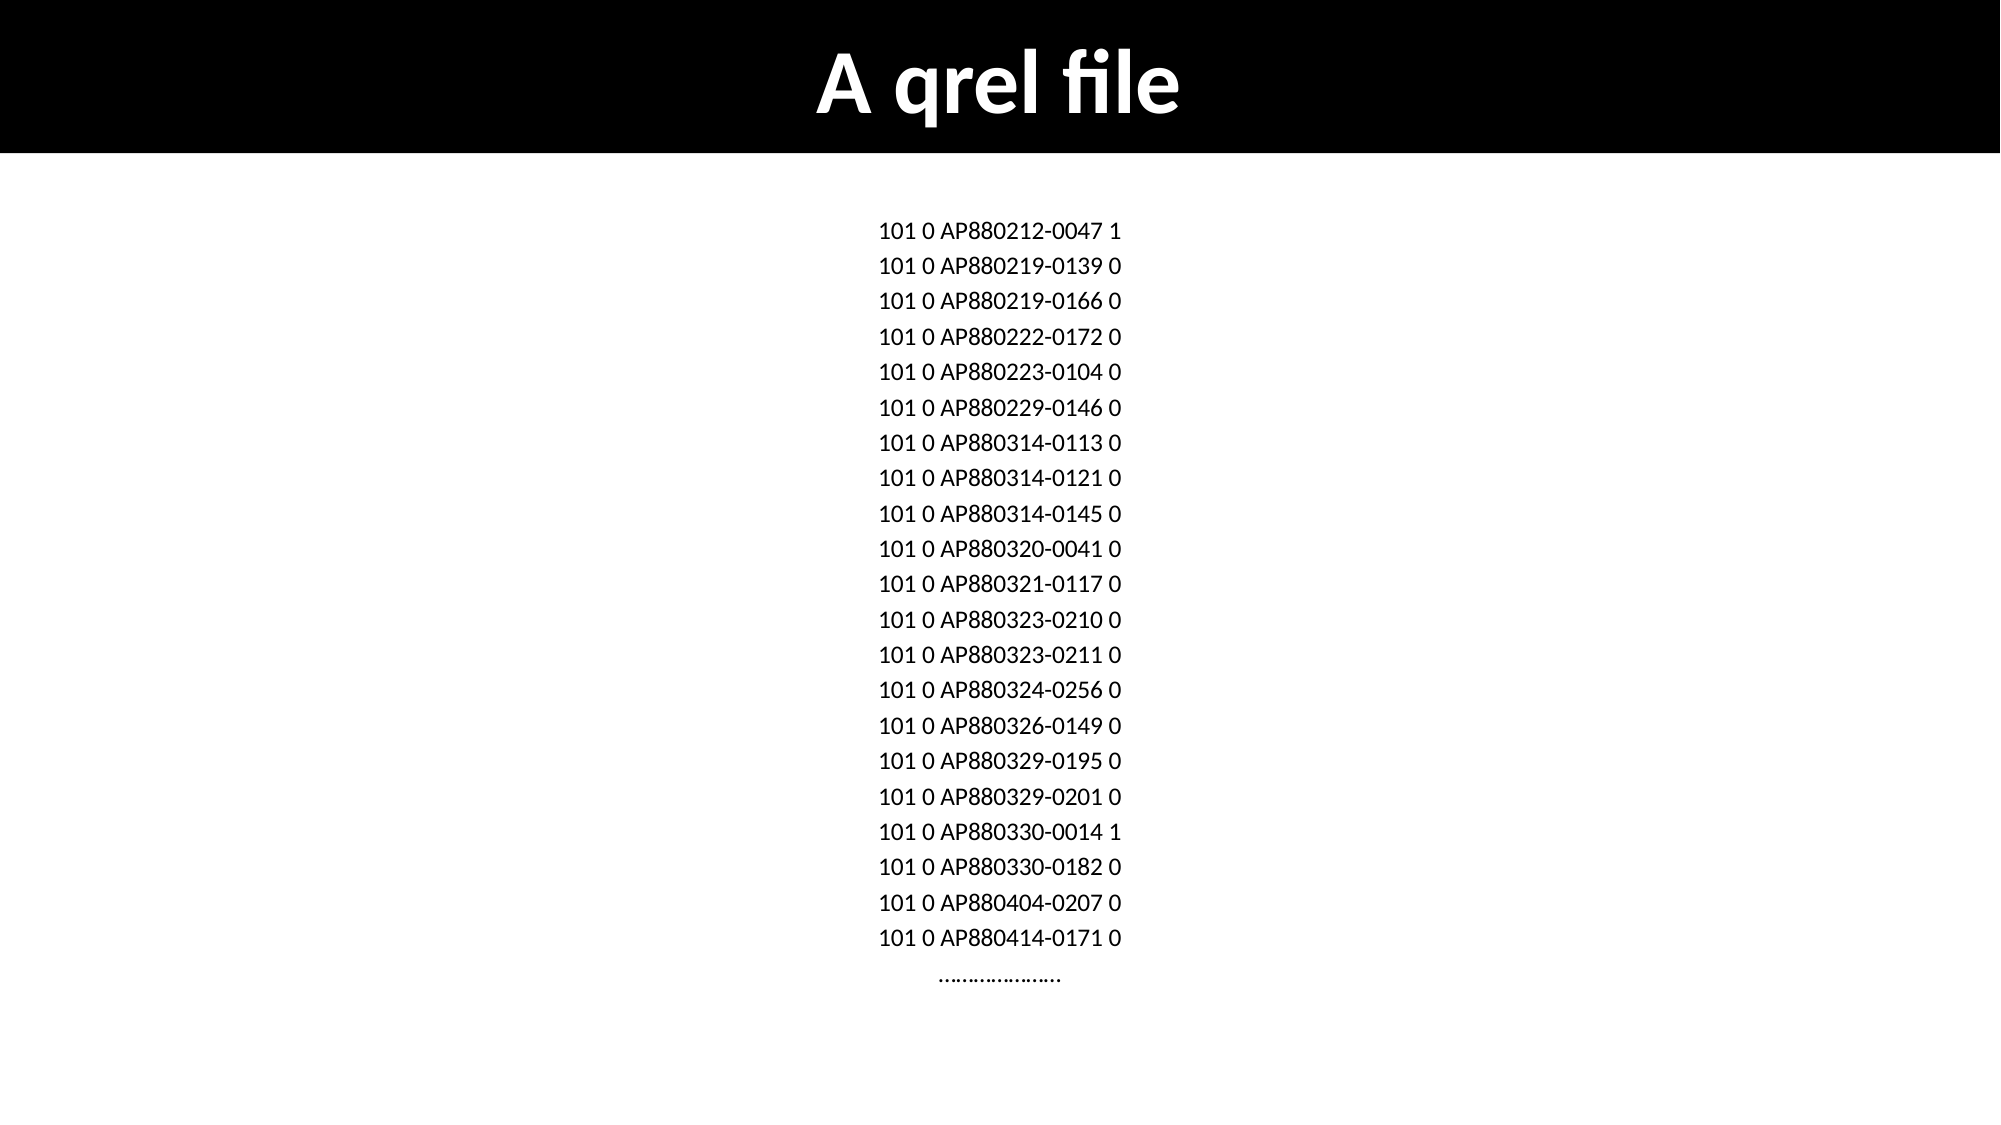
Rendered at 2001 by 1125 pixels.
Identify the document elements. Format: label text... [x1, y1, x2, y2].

title A qrel file [0, 0, 2000, 154]
list 101 0 AP880212-0047 1 101 0 AP880219-0139 0 101 0 AP880219-0166 0 101 0 AP880222-0172 0 101 0 AP880223-0104 0 101 0 AP880229-0146 0 101 0 AP880314-0113 0 101 0 AP880314-0121 0 101 0 AP880314-0145 0 101 0 AP880320-0041 0 101 0 AP880321-0117 0 101 0 AP880323-0210 0 101 0 AP880323-0211 0 101 0 AP880324-0256 0 101 0 AP880326-0149 0 101 0 AP880329-0195 0 101 0 AP880329-0201 0 101 0 AP880330-0014 1 101 0 AP880330-0182 0 101 0 AP880404-0207 0 101 0 AP880414-0171 0 ………………… [99, 206, 1900, 1005]
